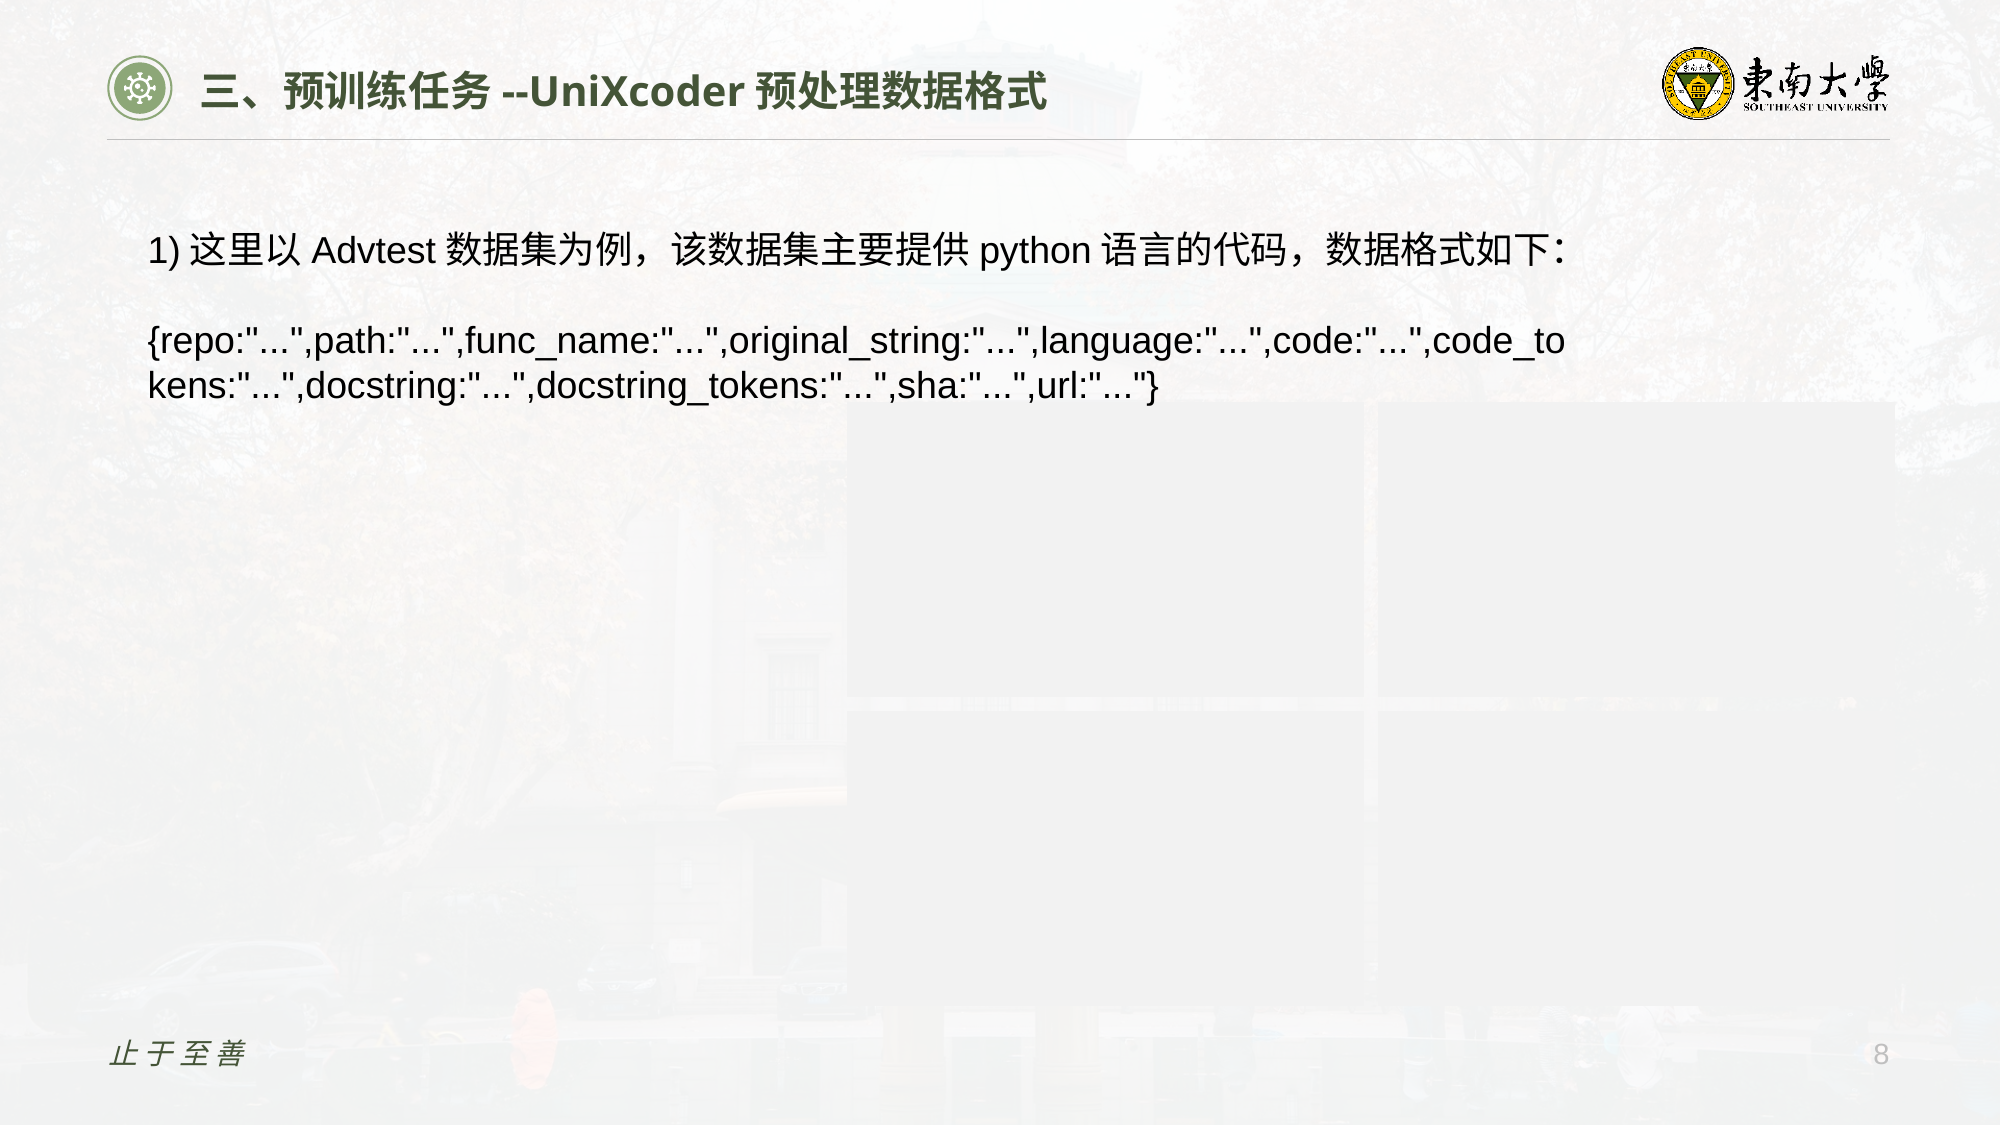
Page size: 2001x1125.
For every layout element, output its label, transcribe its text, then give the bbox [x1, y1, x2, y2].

text_box 1)这里以Advtest数据集为例，该数据集主要提供python语言的代码，数据格式如下： {repo:"...",path:"...",func_name:"...",original_string:"...",language:"...",code:"...",code_tokens:"...",docstring:"...",docstring_tokens:"...",sha:"...",url:"..."} [132, 218, 1588, 414]
slide_number 8 [1439, 1022, 1890, 1083]
picture [1662, 47, 1889, 120]
slide_number 止于至善 [108, 1022, 657, 1083]
list 三、预训练任务--UniXcoder预处理数据格式 [199, 56, 1663, 123]
